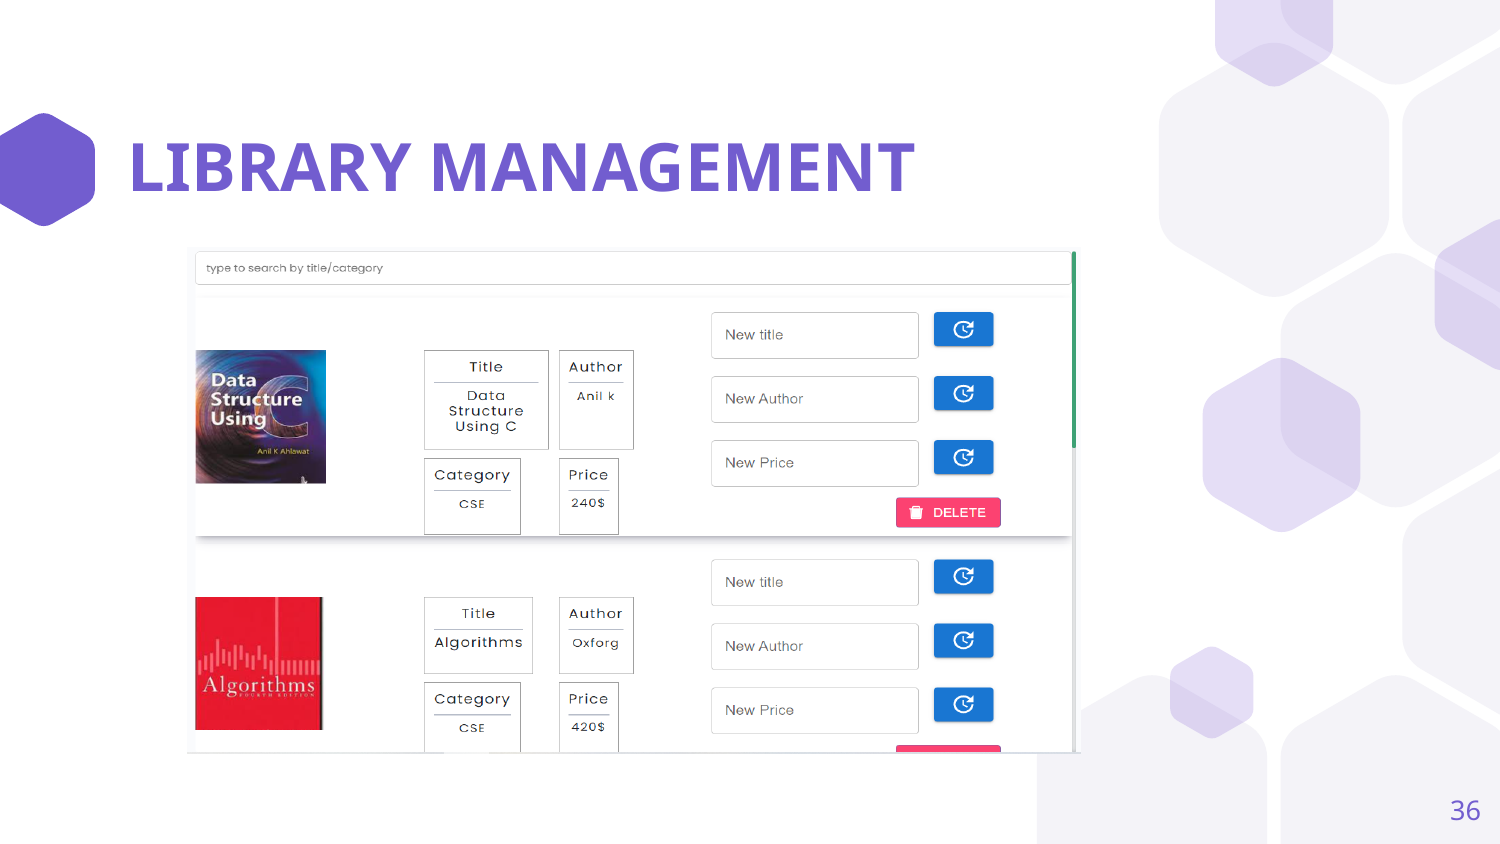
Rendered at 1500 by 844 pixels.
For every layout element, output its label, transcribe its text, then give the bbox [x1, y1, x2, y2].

slide_number 36 [1391, 779, 1482, 844]
title LIBRARY MANAGEMENT [127, 137, 1114, 203]
picture [186, 246, 1081, 754]
